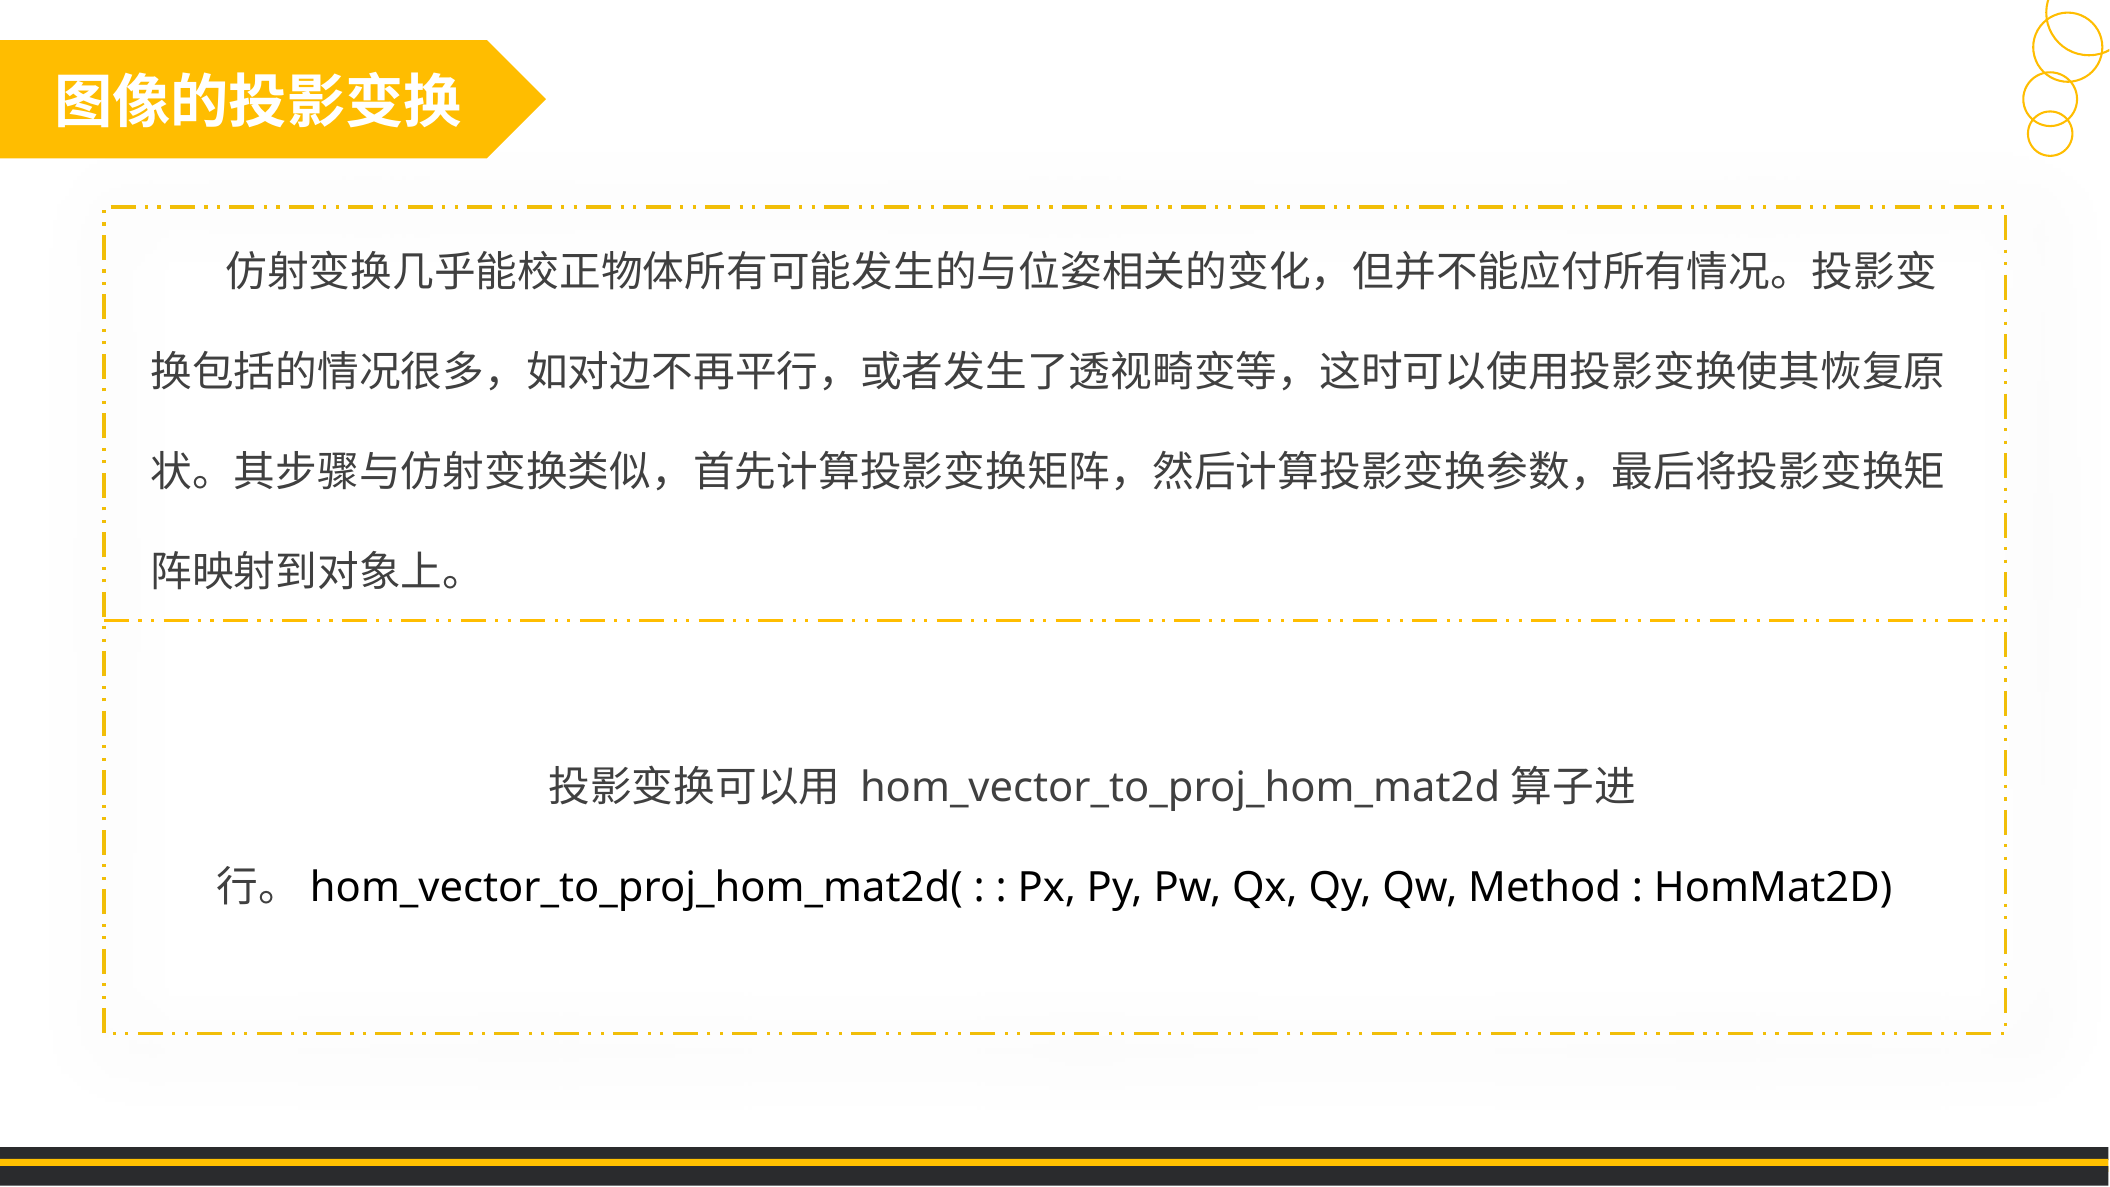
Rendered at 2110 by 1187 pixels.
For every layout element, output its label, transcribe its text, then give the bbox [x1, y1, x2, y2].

text_box [103, 621, 2006, 1035]
text_box 投影变换可以用 hom_vector_to_proj_hom_mat2d算子进行。hom_vector_to_proj_hom_mat2d( : : Px, Py, Pw, Qx, Qy, Qw, Method : HomMat2D) [135, 702, 1974, 1017]
text_box [103, 206, 2006, 620]
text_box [2023, 0, 2110, 156]
text_box 图像的投影变换 [0, 39, 548, 160]
